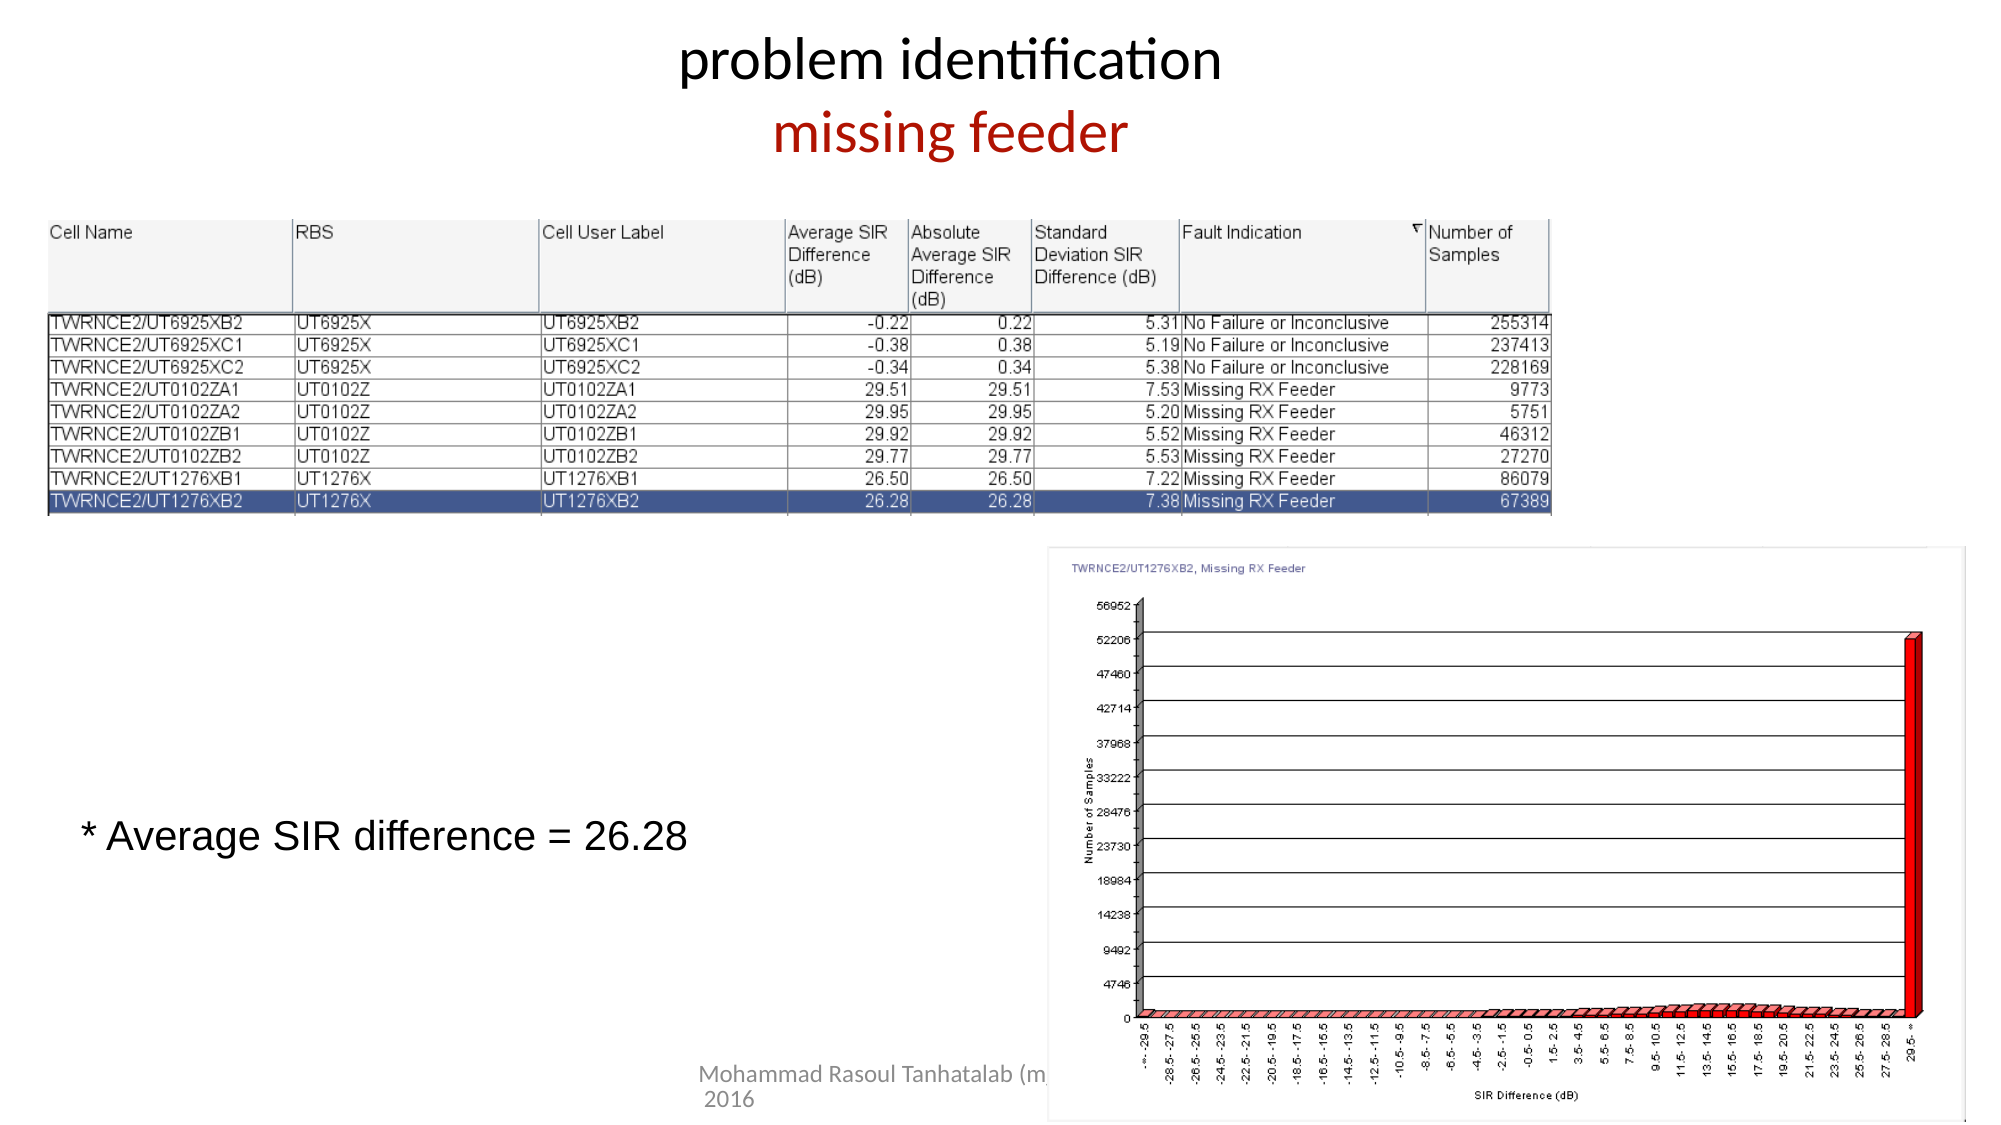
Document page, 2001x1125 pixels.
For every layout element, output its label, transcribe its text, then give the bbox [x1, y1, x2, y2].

footer Mohammad Rasoul Tanhatalab (m_r_tanha@yahoo.com) 2016 [683, 1042, 1041, 1103]
picture [1046, 546, 1966, 1122]
title problem identification missing feeder [86, 11, 1816, 173]
picture [47, 219, 1552, 516]
text_box * Average SIR difference = 26.28 [80, 801, 849, 867]
